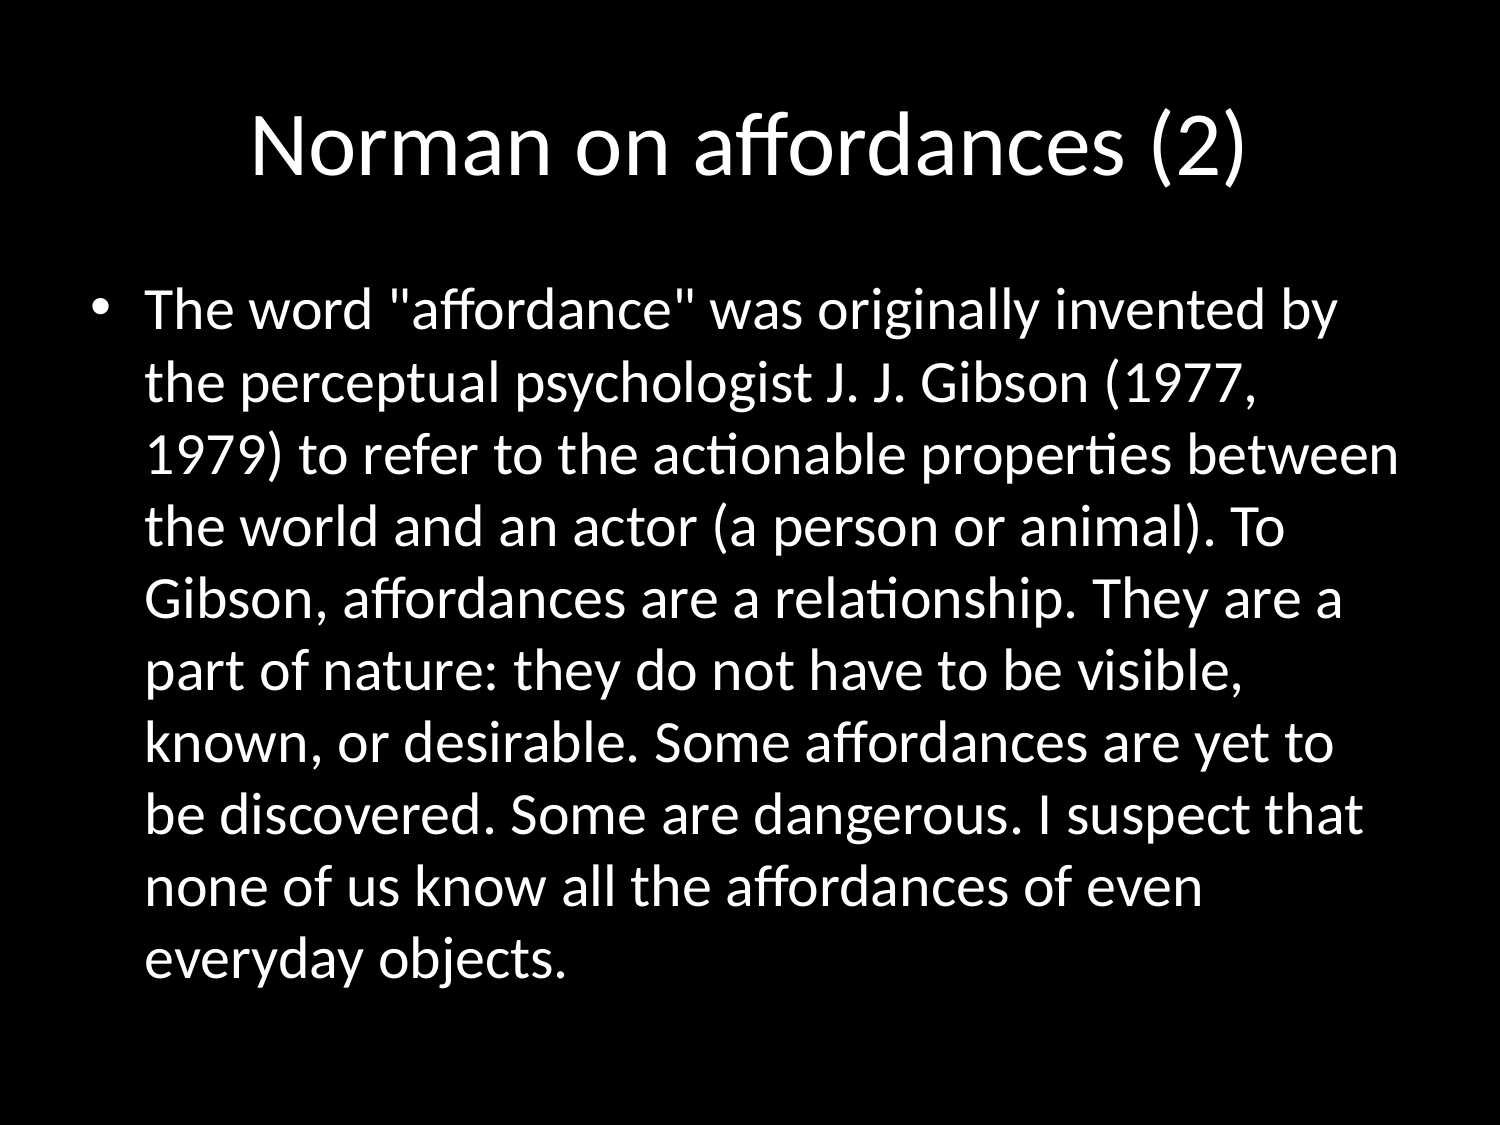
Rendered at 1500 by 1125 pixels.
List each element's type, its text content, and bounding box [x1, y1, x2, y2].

list The word "affordance" was originally invented by the perceptual psychologist J. J. Gibson (1977, 1979) to refer to the actionable properties between the world and an actor (a person or animal). To Gibson, affordances are a relationship. They are a part of nature: they do not have to be visible, known, or desirable. Some affordances are yet to be discovered. Some are dangerous. I suspect that none of us know all the affordances of even everyday objects. [75, 262, 1425, 1005]
title Norman on affordances (2) [75, 45, 1425, 233]
